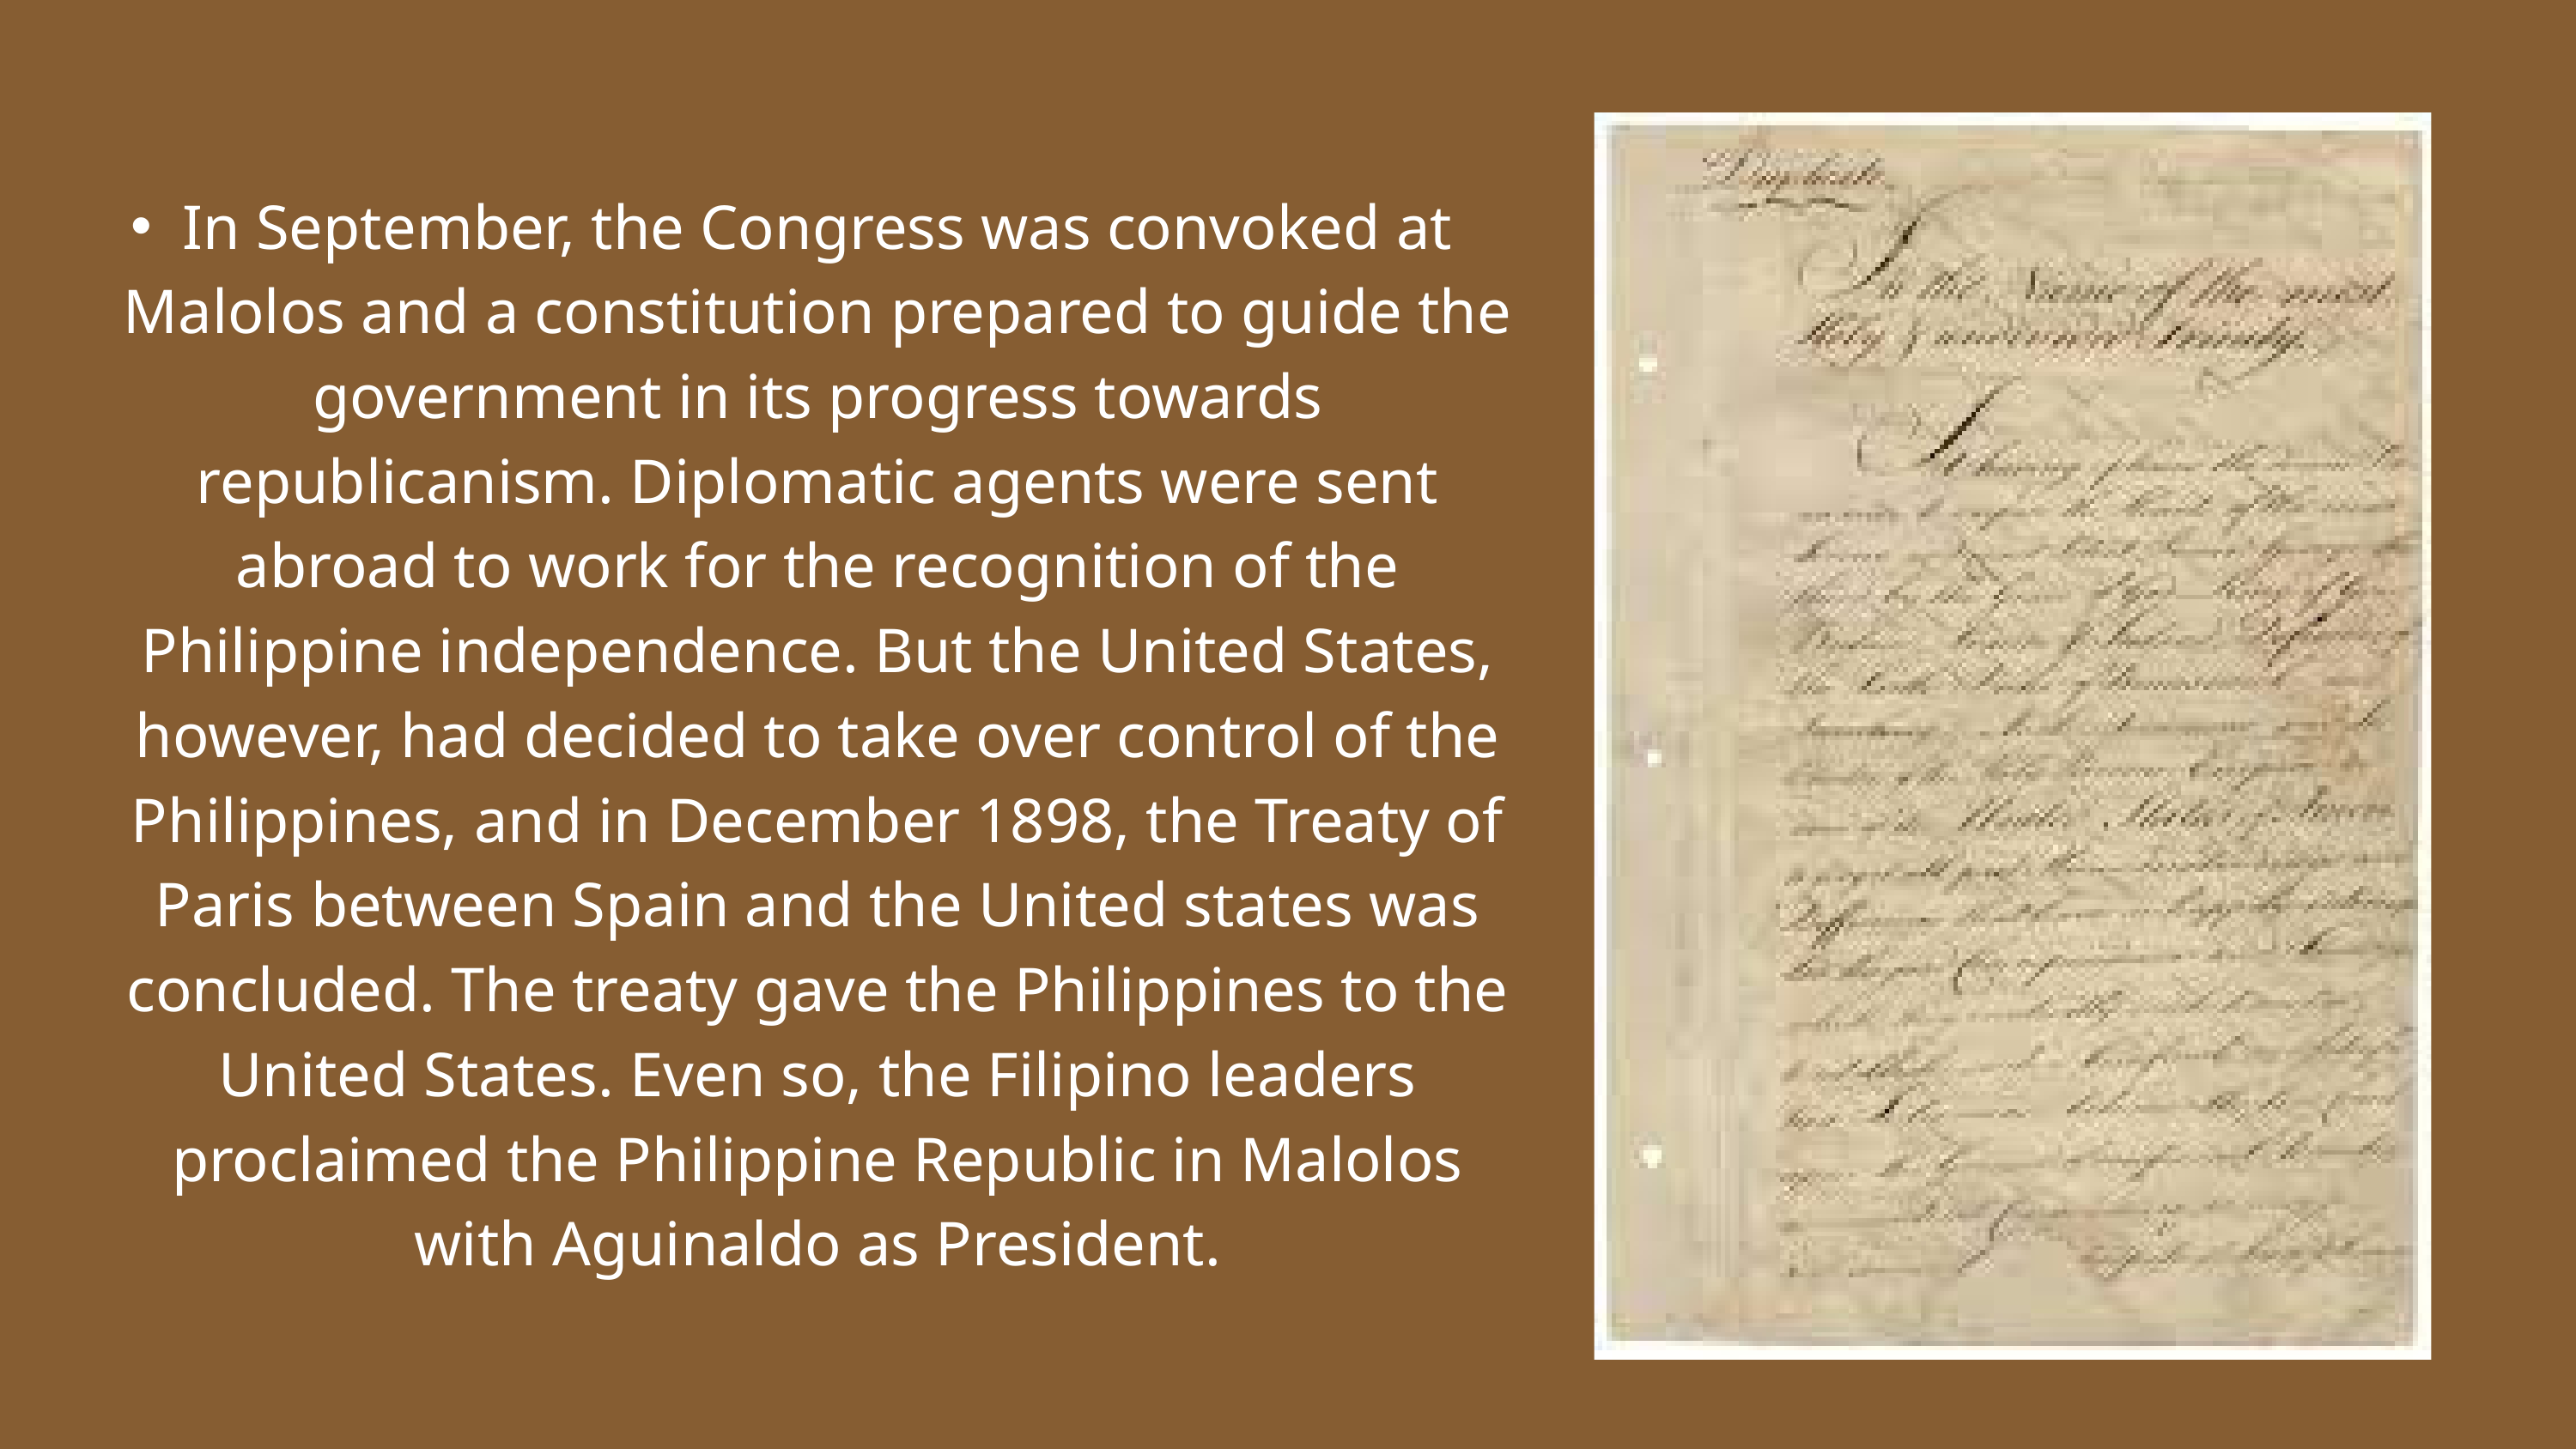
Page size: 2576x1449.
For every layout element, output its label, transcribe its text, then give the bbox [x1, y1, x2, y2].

text_box In September, the Congress was convoked at Malolos and a constitution prepared to guide the government in its progress towards republicanism. Diplomatic agents were sent abroad to work for the recognition of the Philippine independence. But the United States, however, had decided to take over control of the Philippines, and in December 1898, the Treaty of Paris between Spain and the United states was concluded. The treaty gave the Philippines to the United States. Even so, the Filipino leaders proclaimed the Philippine Republic in Malolos with Aguinaldo as President. [0, 176, 1534, 1363]
text_box [1594, 112, 2432, 1360]
